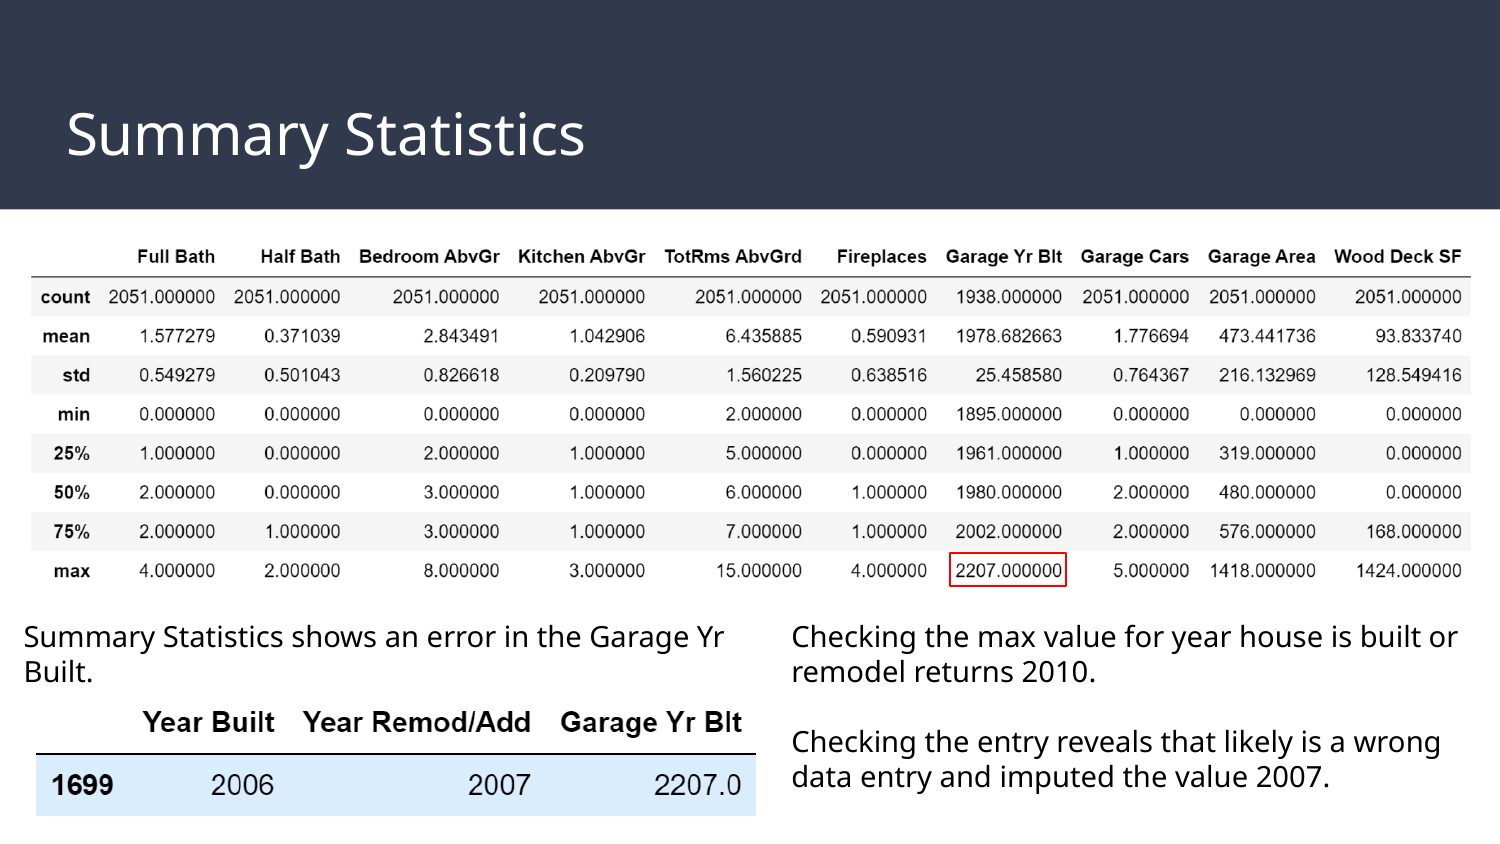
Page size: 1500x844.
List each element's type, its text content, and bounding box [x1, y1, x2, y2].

text_box Summary Statistics shows an error in the Garage Yr Built. [8, 603, 776, 703]
picture [24, 234, 1476, 587]
picture [24, 685, 769, 828]
title Summary Statistics [51, 82, 1449, 185]
text_box Checking the max value for year house is built or remodel returns 2010. Checking the entry reveals that likely is a wrong data entry and imputed the value 2007. [776, 603, 1475, 808]
